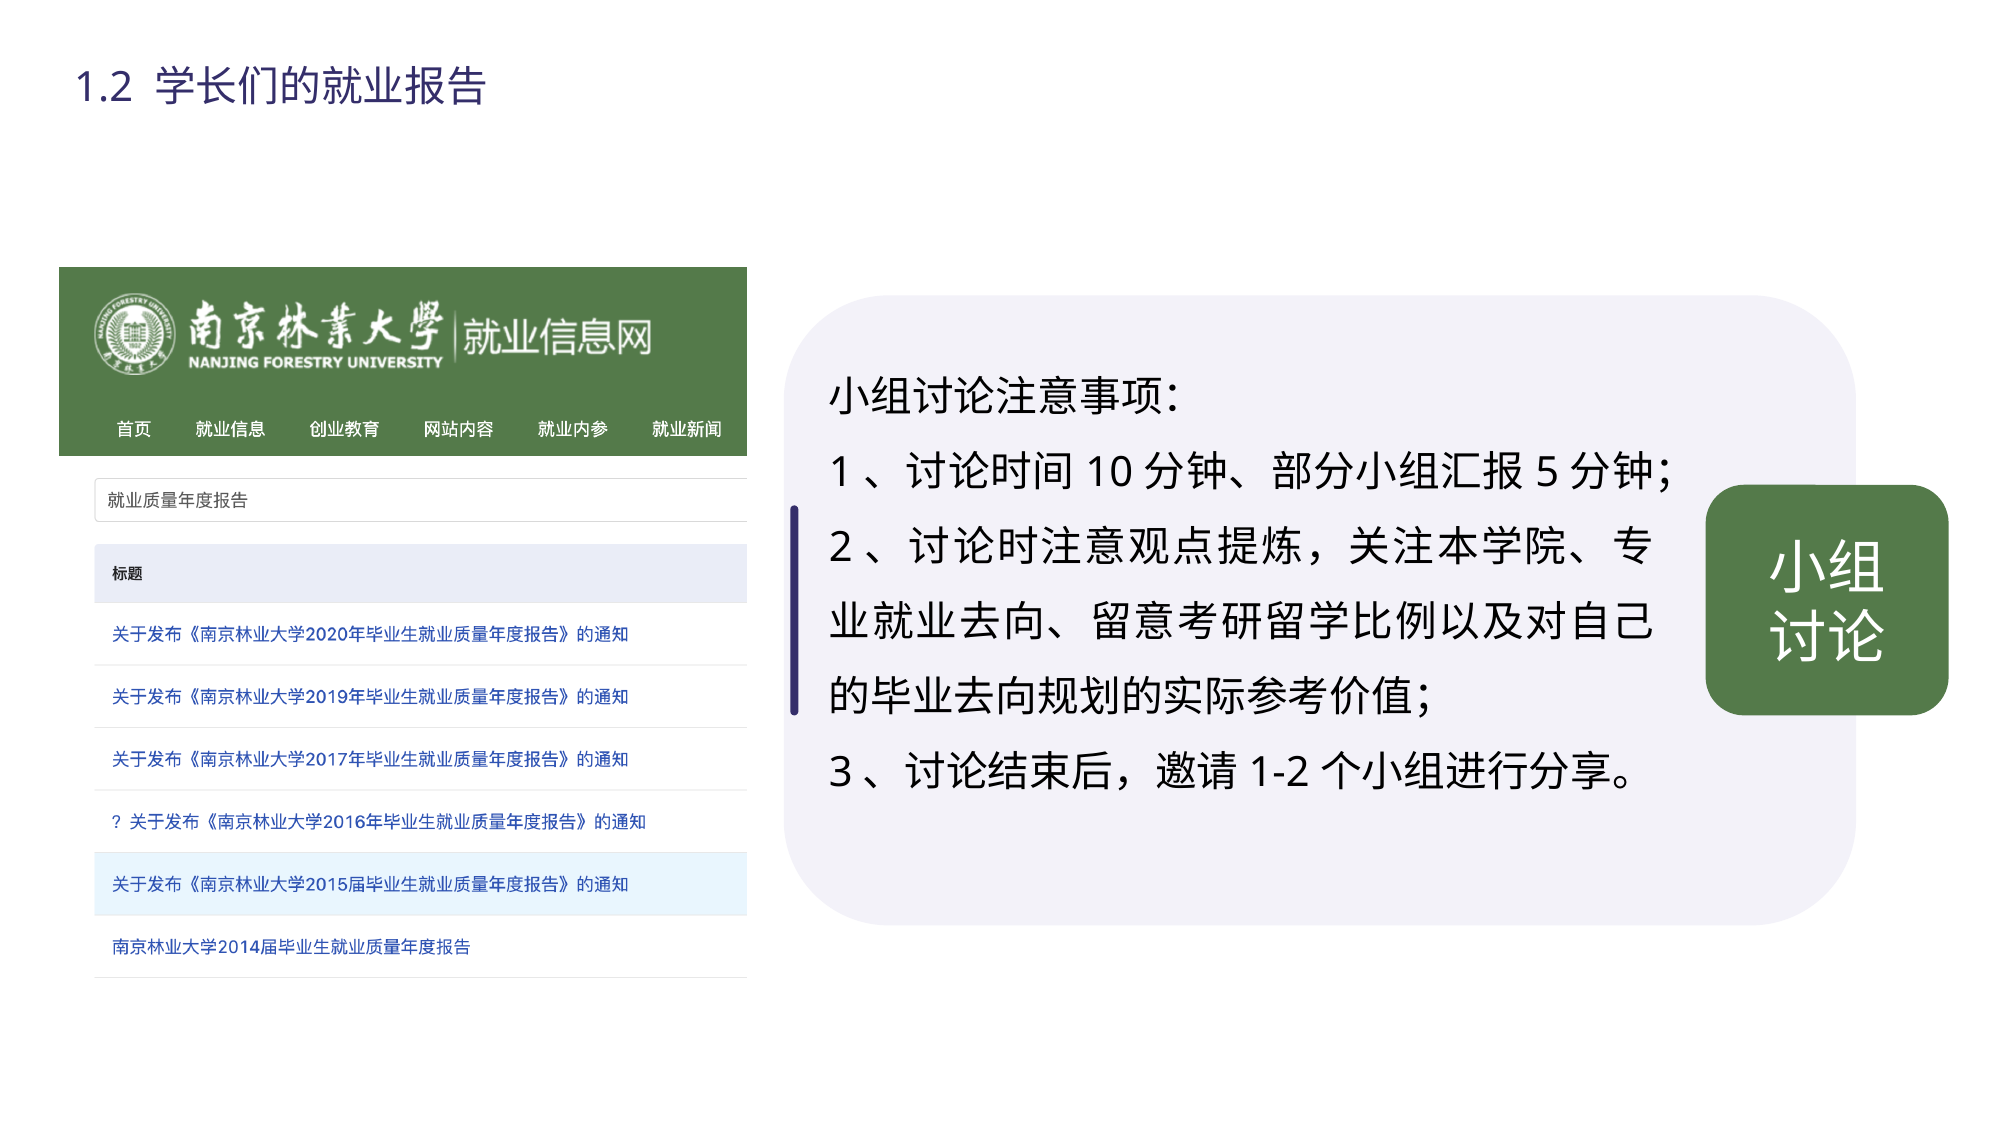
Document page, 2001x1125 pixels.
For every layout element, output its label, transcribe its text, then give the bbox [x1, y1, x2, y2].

text_box 小组 讨论 [1857, 483, 1950, 717]
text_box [783, 295, 1857, 926]
text_box 1.2 学长们的就业报告 [59, 52, 504, 118]
picture [59, 267, 747, 1012]
